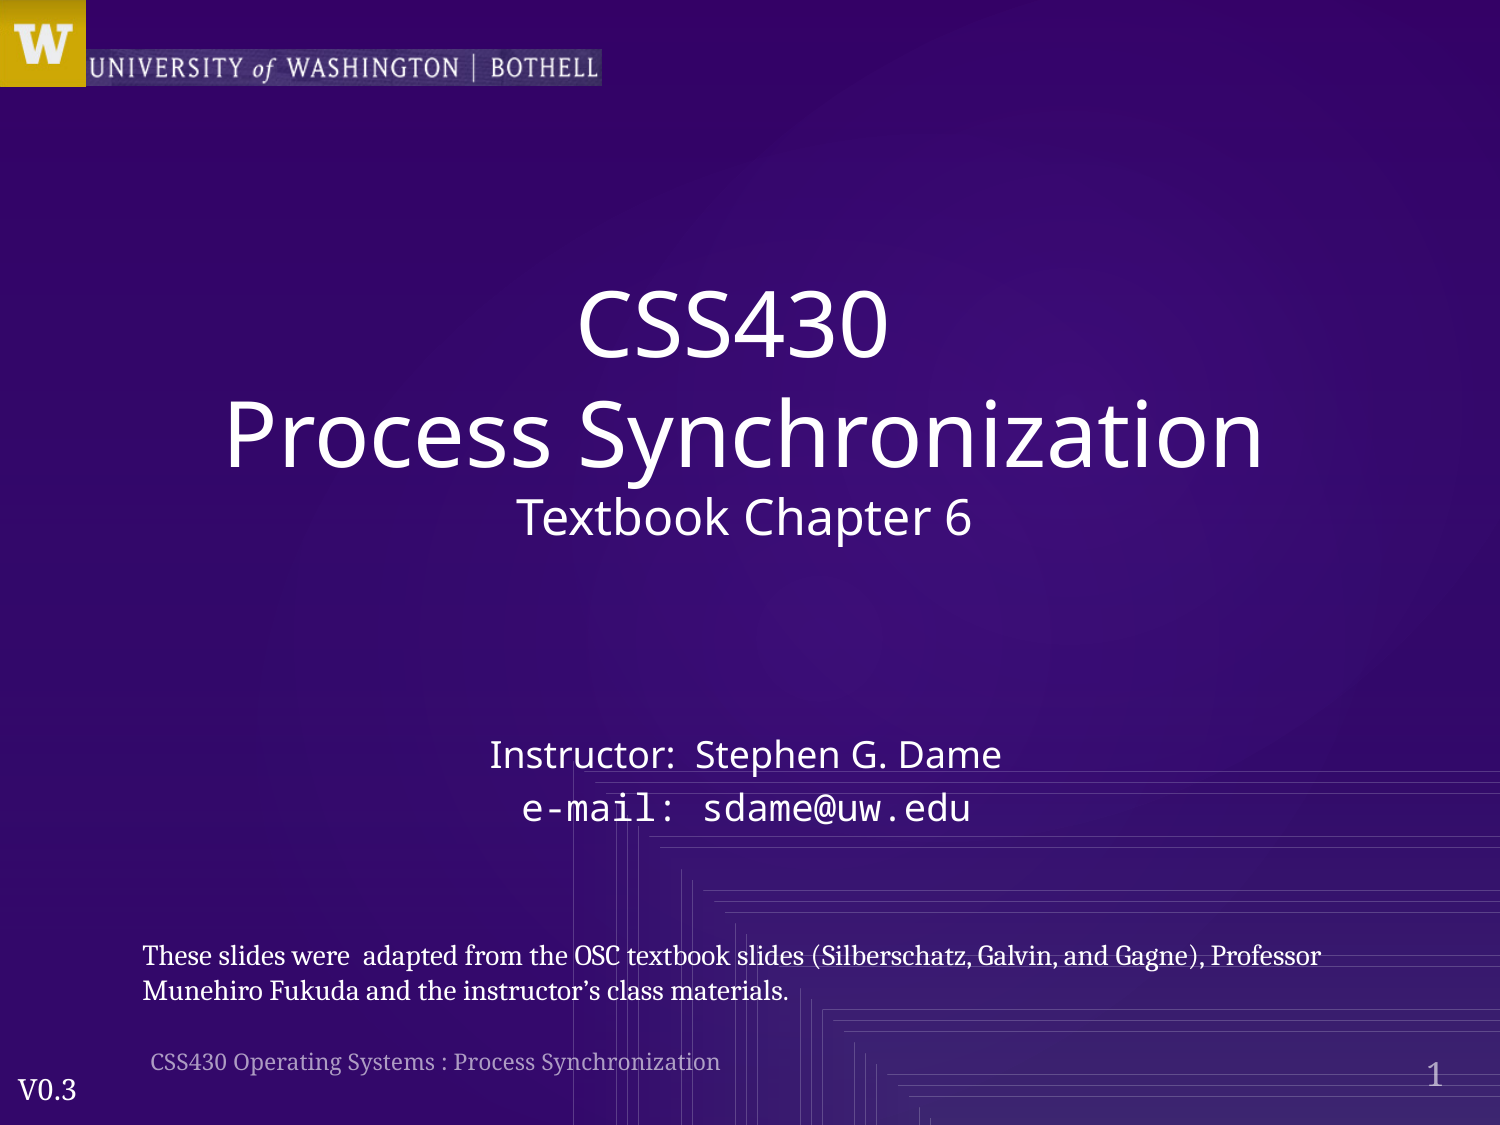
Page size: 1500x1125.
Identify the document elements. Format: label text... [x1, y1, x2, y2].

footer CSS430 Operating Systems : Process Synchronization [135, 1039, 885, 1100]
text_box These slides were adapted from the OSC textbook slides (Silberschatz, Galvin, and Gagne), Professor Munehiro Fukuda and the instructor’s class materials. [127, 859, 1365, 1059]
picture [0, 0, 602, 87]
subtitle Instructor: Stephen G. Dame e-mail: sdame@uw.edu [127, 723, 1365, 837]
slide_number 1 [1235, 1039, 1460, 1100]
title CSS430 Process Synchronization Textbook Chapter 6 [127, 200, 1363, 554]
